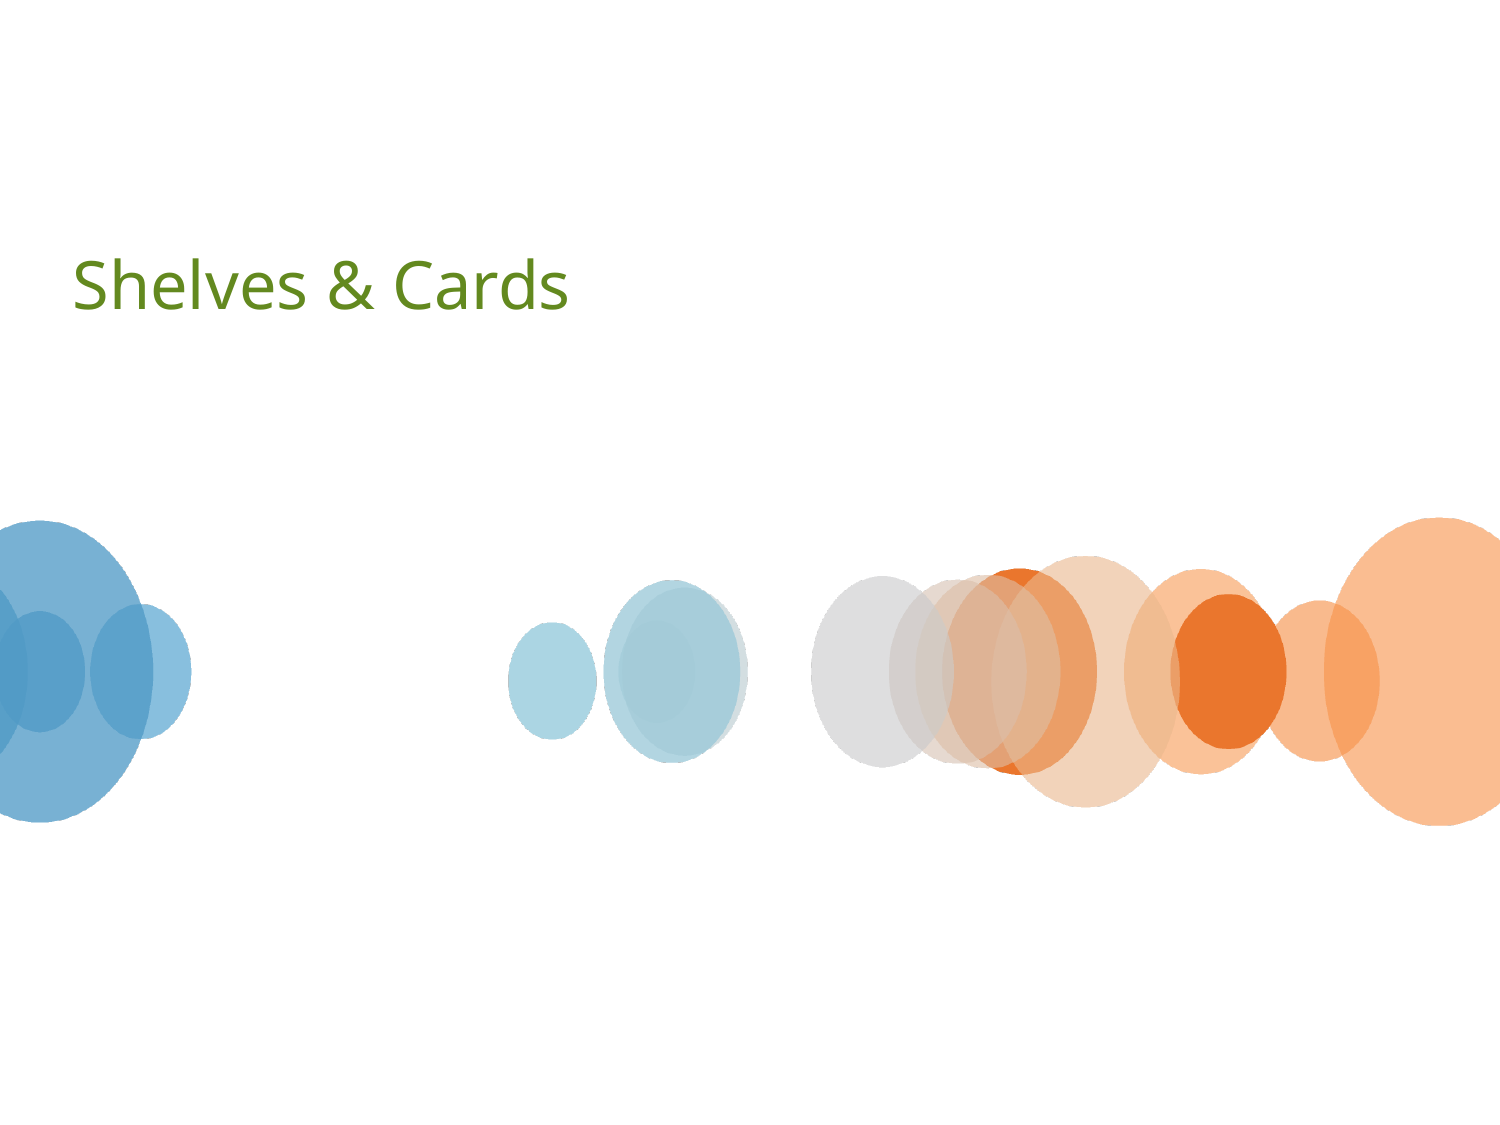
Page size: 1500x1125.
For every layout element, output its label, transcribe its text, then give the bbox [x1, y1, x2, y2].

picture [0, 440, 1500, 859]
list Shelves & Cards [72, 258, 1431, 324]
